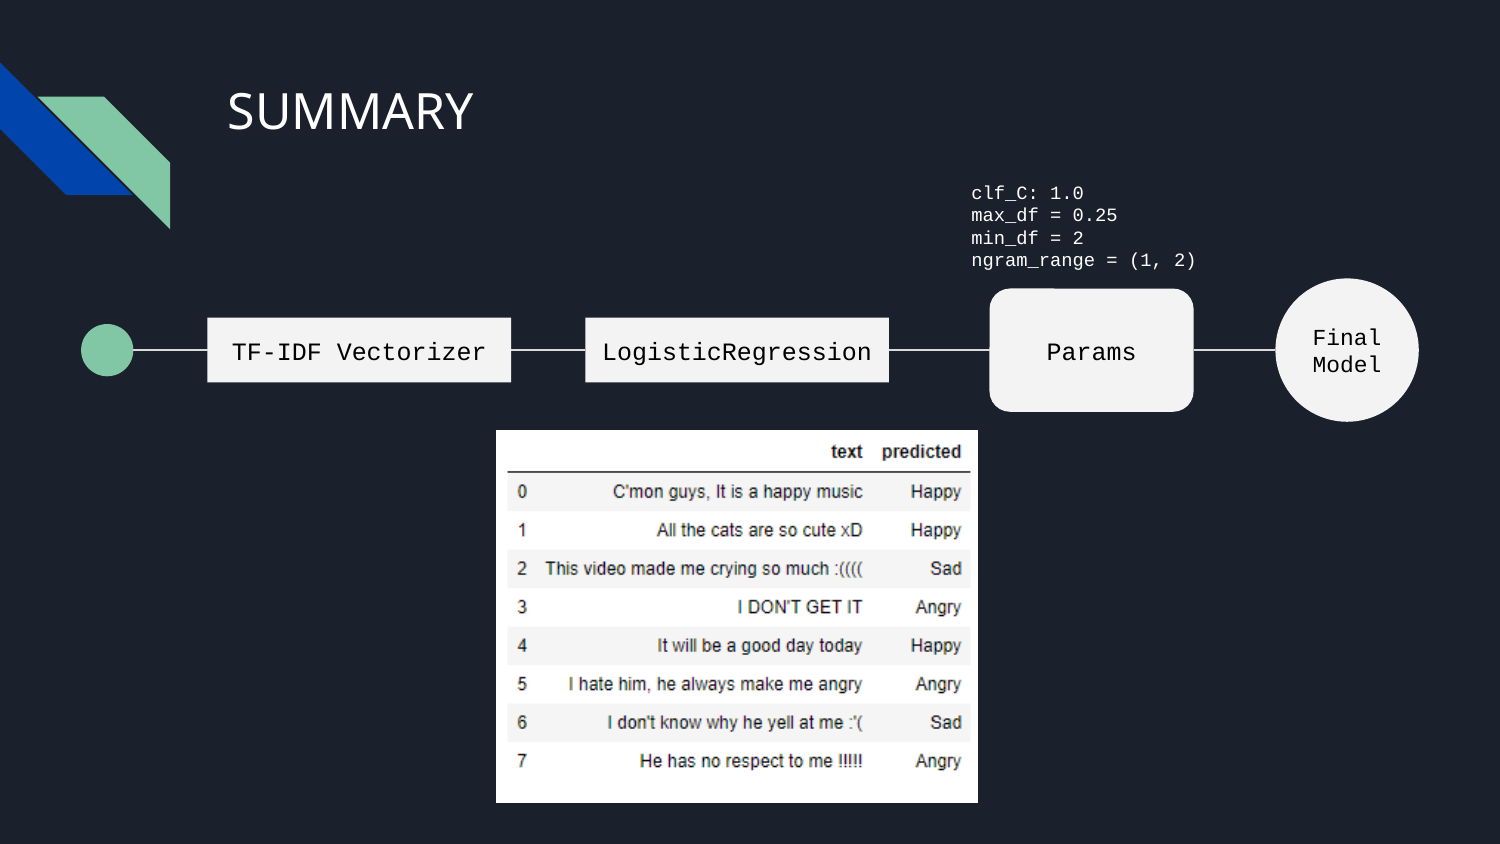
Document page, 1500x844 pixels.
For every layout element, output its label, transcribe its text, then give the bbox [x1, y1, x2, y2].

title SUMMARY [212, 64, 1368, 215]
picture [496, 430, 978, 803]
text_box LogisticRegression [585, 317, 889, 383]
text_box TF-IDF Vectorizer [207, 317, 512, 383]
text_box [81, 324, 134, 377]
text_box clf_C: 1.0 max_df = 0.25 min_df = 2 ngram_range = (1, 2) [956, 165, 1227, 289]
text_box Final Model [1275, 278, 1419, 422]
text_box Params [989, 289, 1194, 412]
